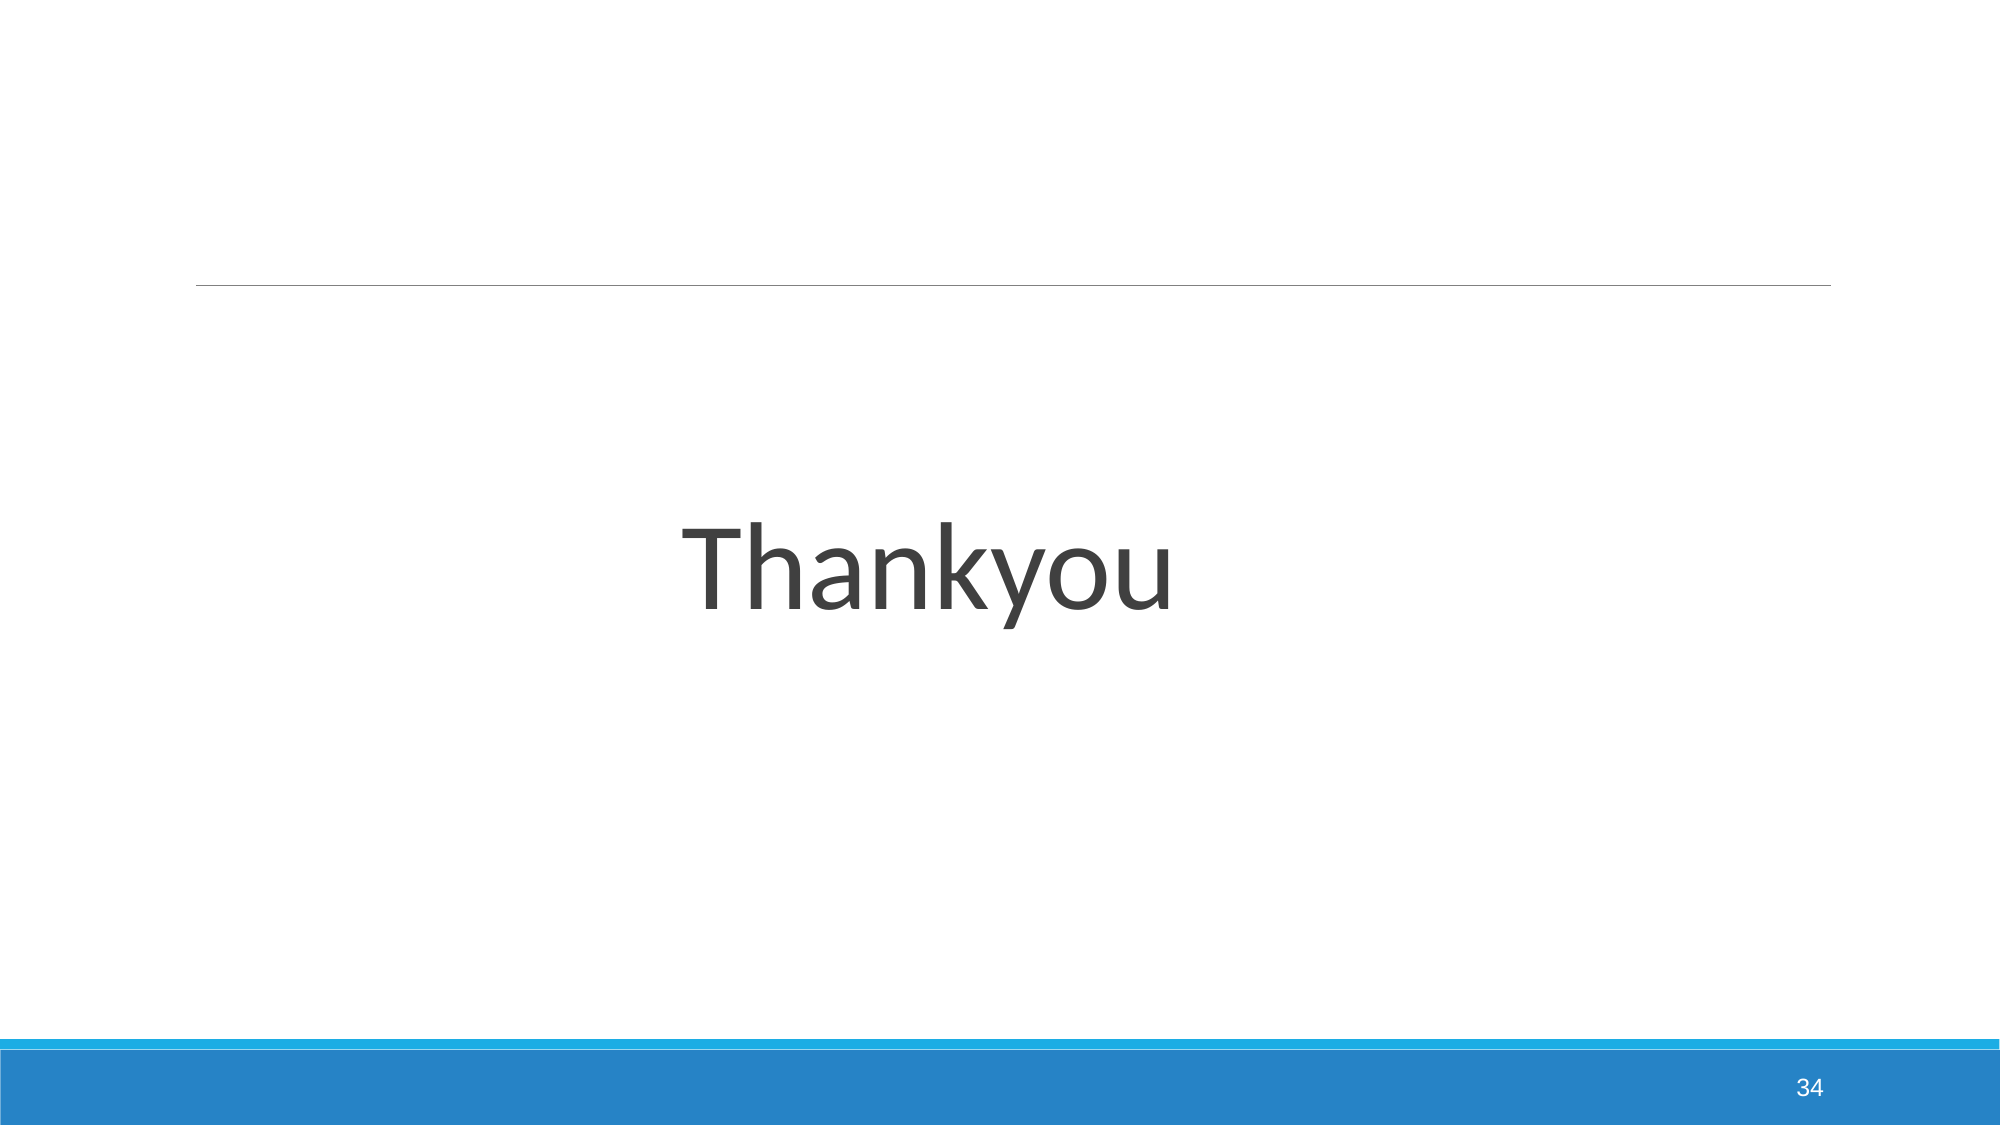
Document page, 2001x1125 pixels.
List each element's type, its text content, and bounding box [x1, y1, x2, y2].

list Thankyou [260, 494, 1599, 862]
slide_number 34 [1624, 1059, 1840, 1120]
